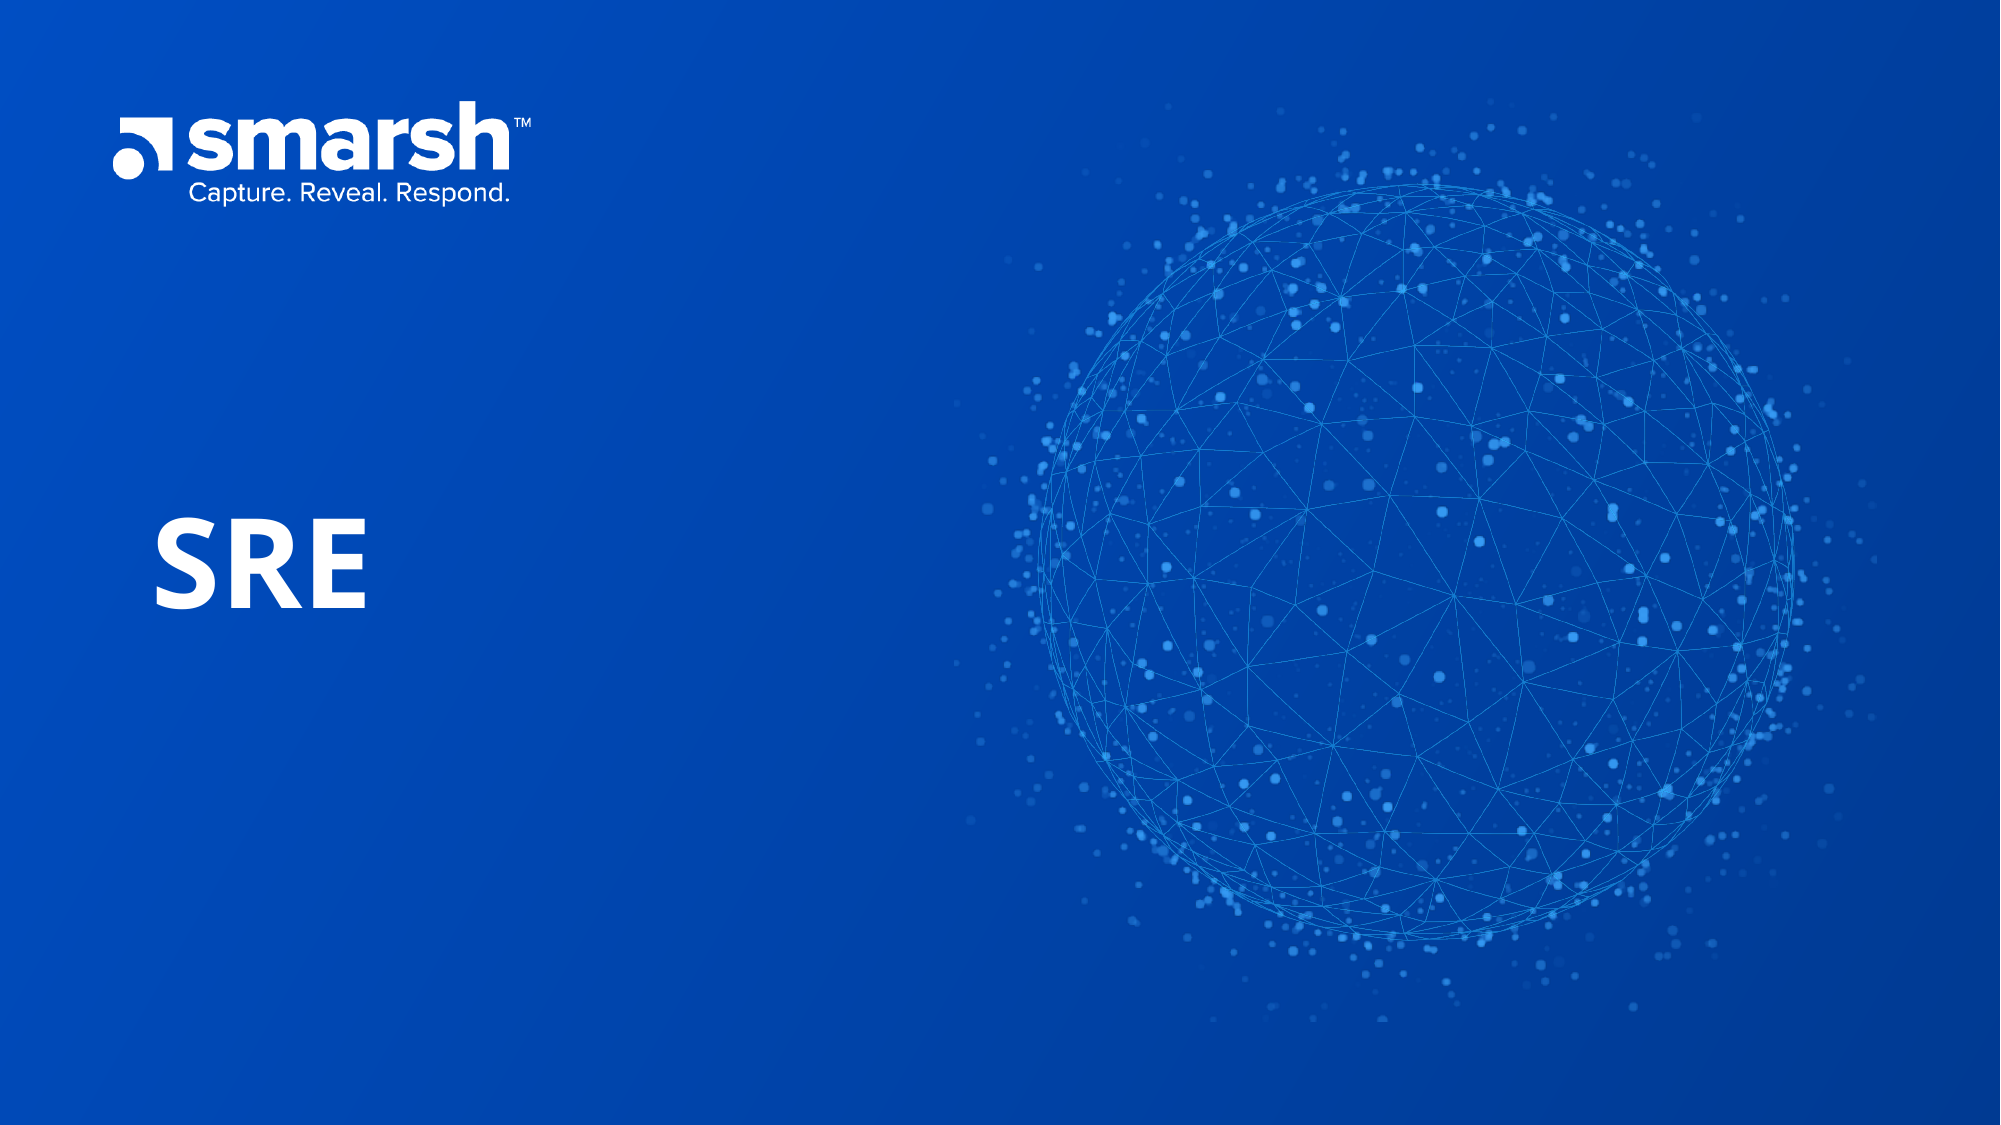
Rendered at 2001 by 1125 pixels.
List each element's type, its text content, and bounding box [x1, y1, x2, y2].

picture [954, 98, 1877, 1022]
picture [60, 54, 586, 248]
title SRE [136, 392, 1862, 733]
